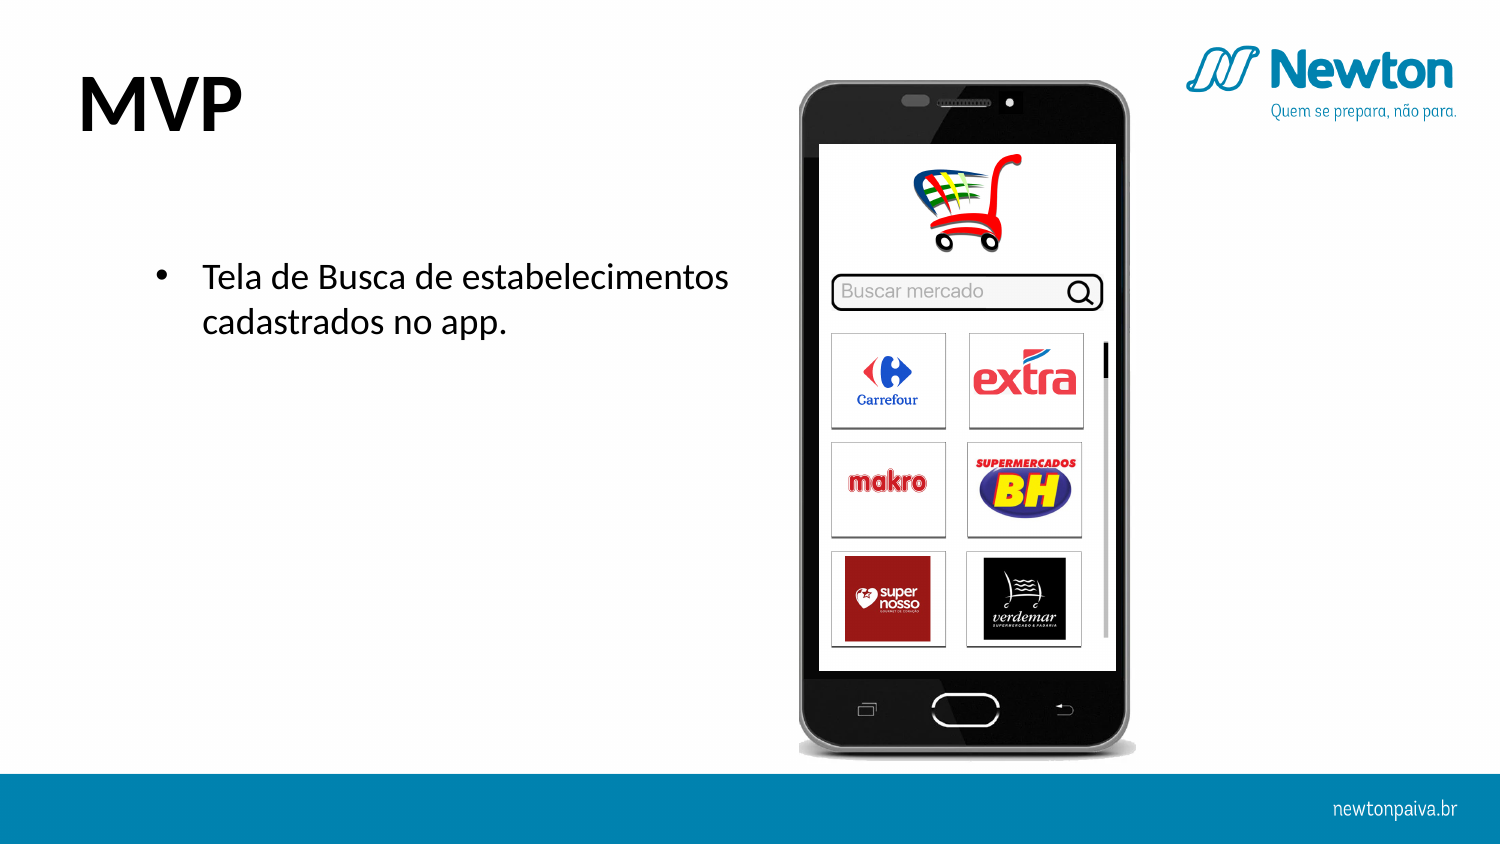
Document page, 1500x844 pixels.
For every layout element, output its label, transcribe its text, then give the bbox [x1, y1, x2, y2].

picture [0, 0, 1500, 773]
text_box MVP [62, 41, 1345, 246]
text_box Tela de Busca de estabelecimentos cadastrados no app. [140, 244, 793, 350]
